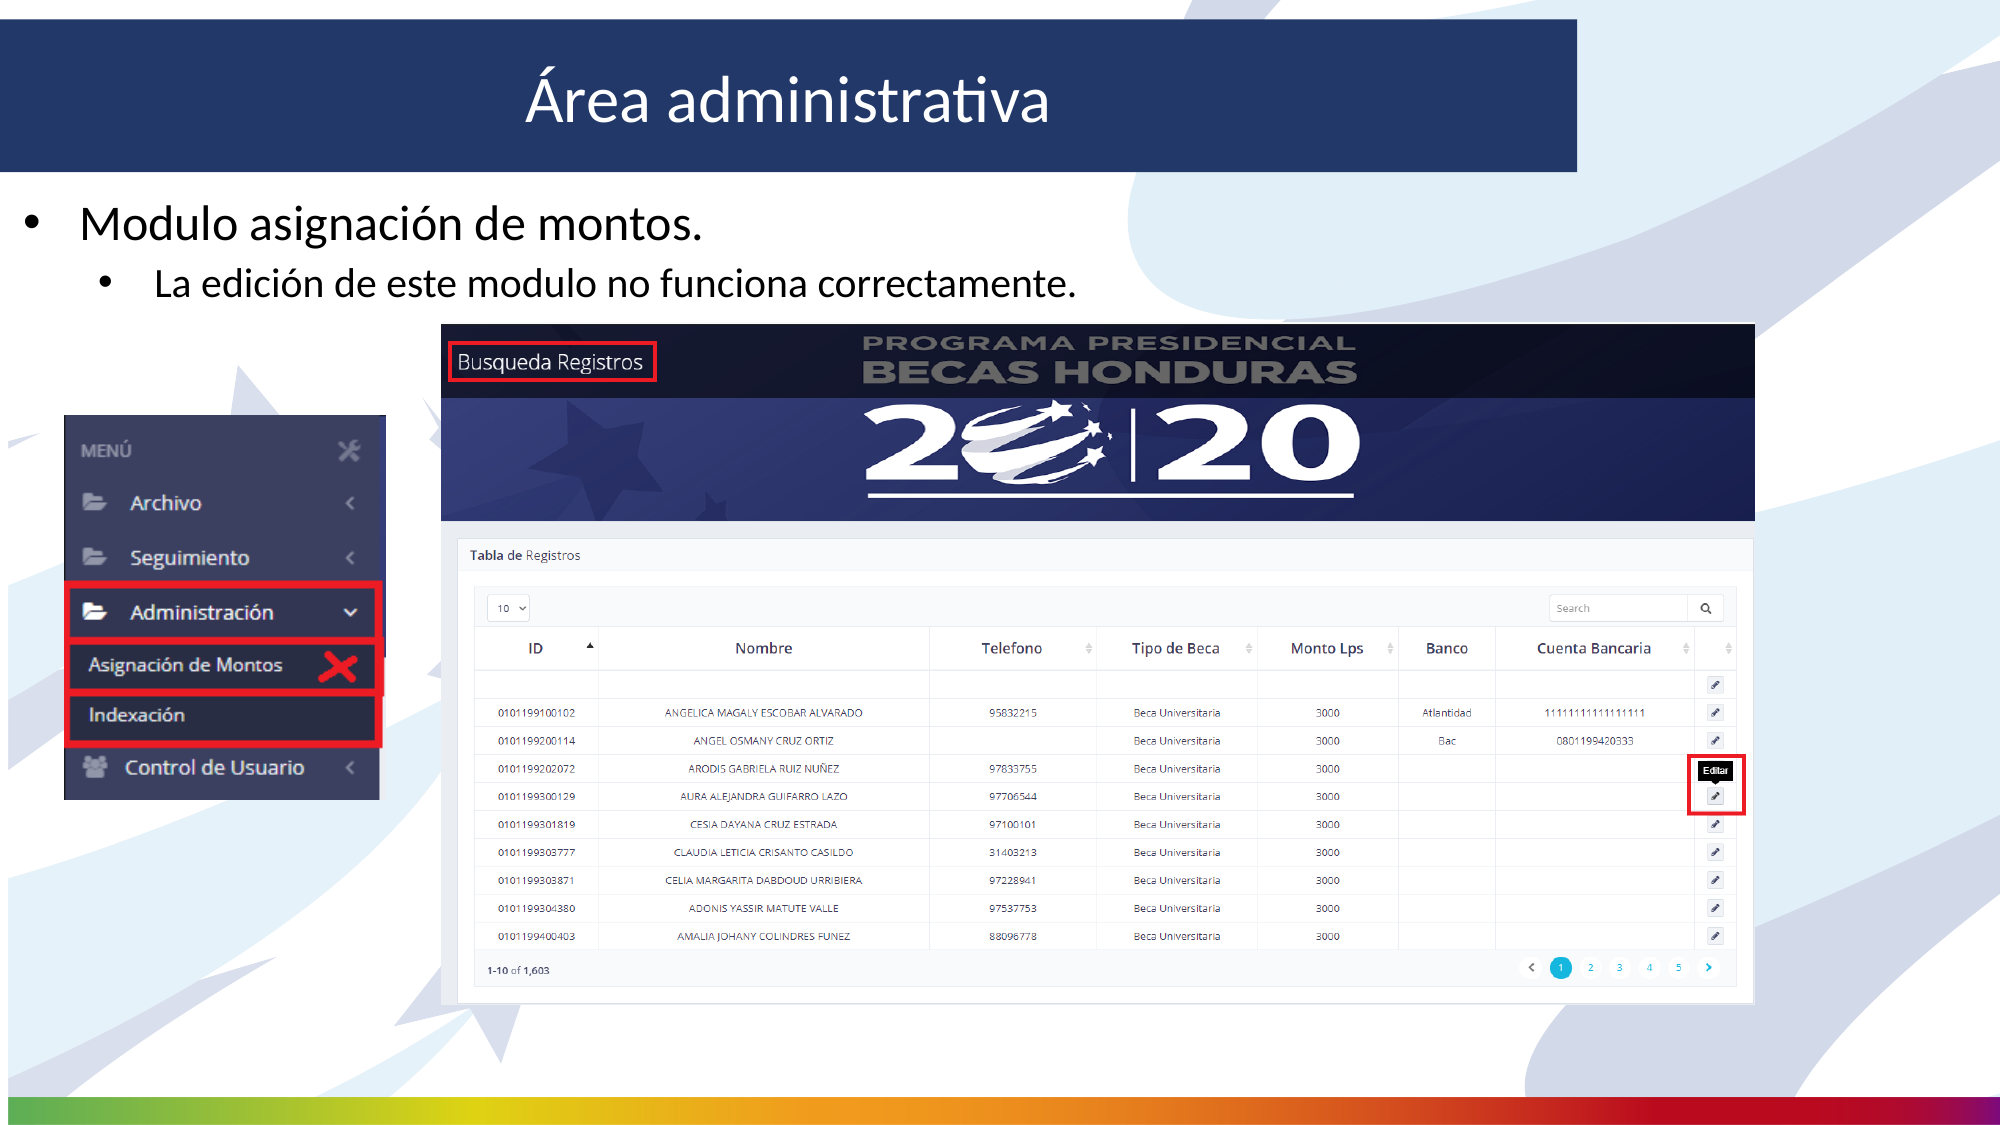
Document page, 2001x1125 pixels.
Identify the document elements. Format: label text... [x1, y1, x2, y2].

text_box Área administrativa [0, 19, 8, 173]
picture [8, 0, 2000, 1125]
